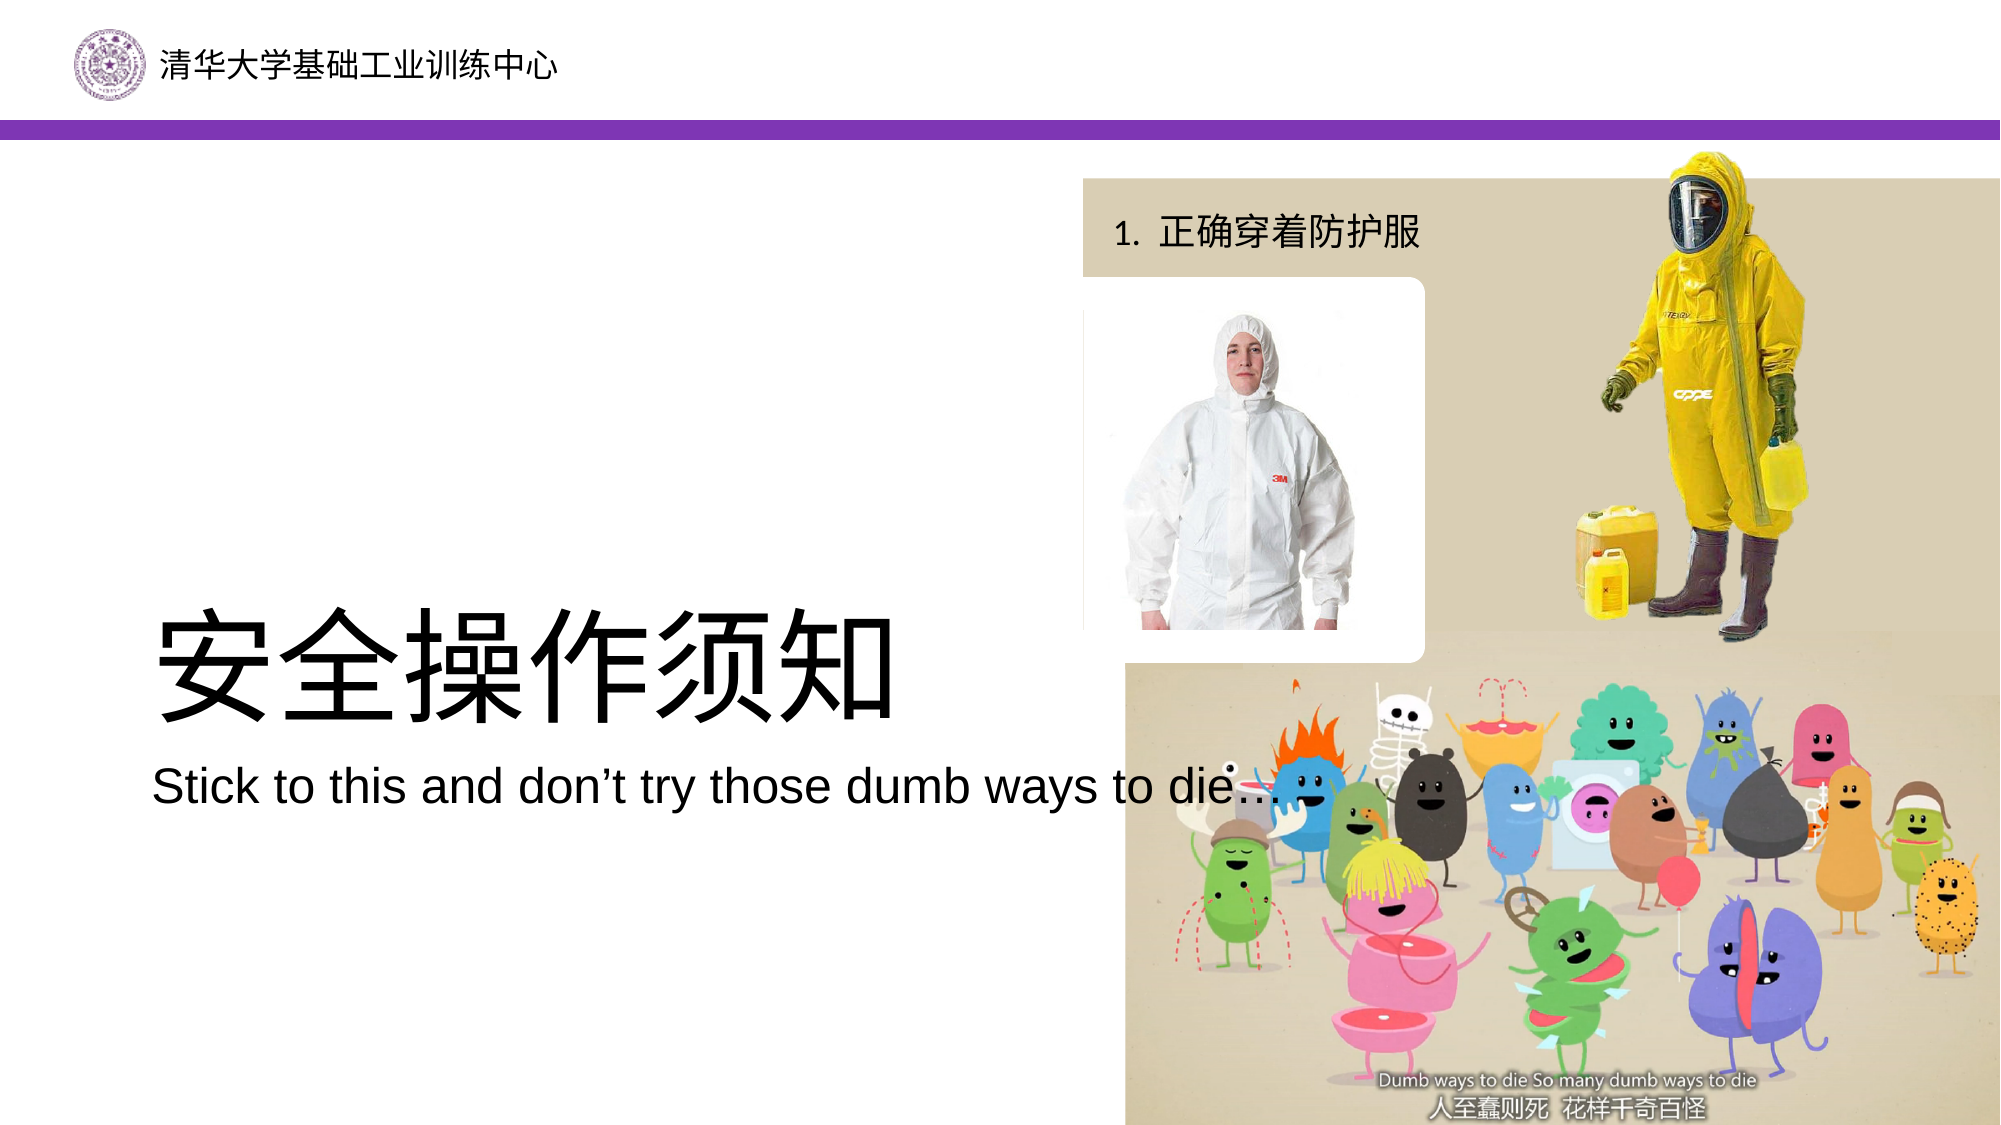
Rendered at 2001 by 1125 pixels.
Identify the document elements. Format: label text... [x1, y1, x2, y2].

picture [74, 29, 146, 101]
title 安全操作须知 [136, 280, 1083, 749]
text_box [1083, 141, 2000, 1125]
list Stick to this and don’t try those dumb ways to die… [136, 752, 1083, 999]
